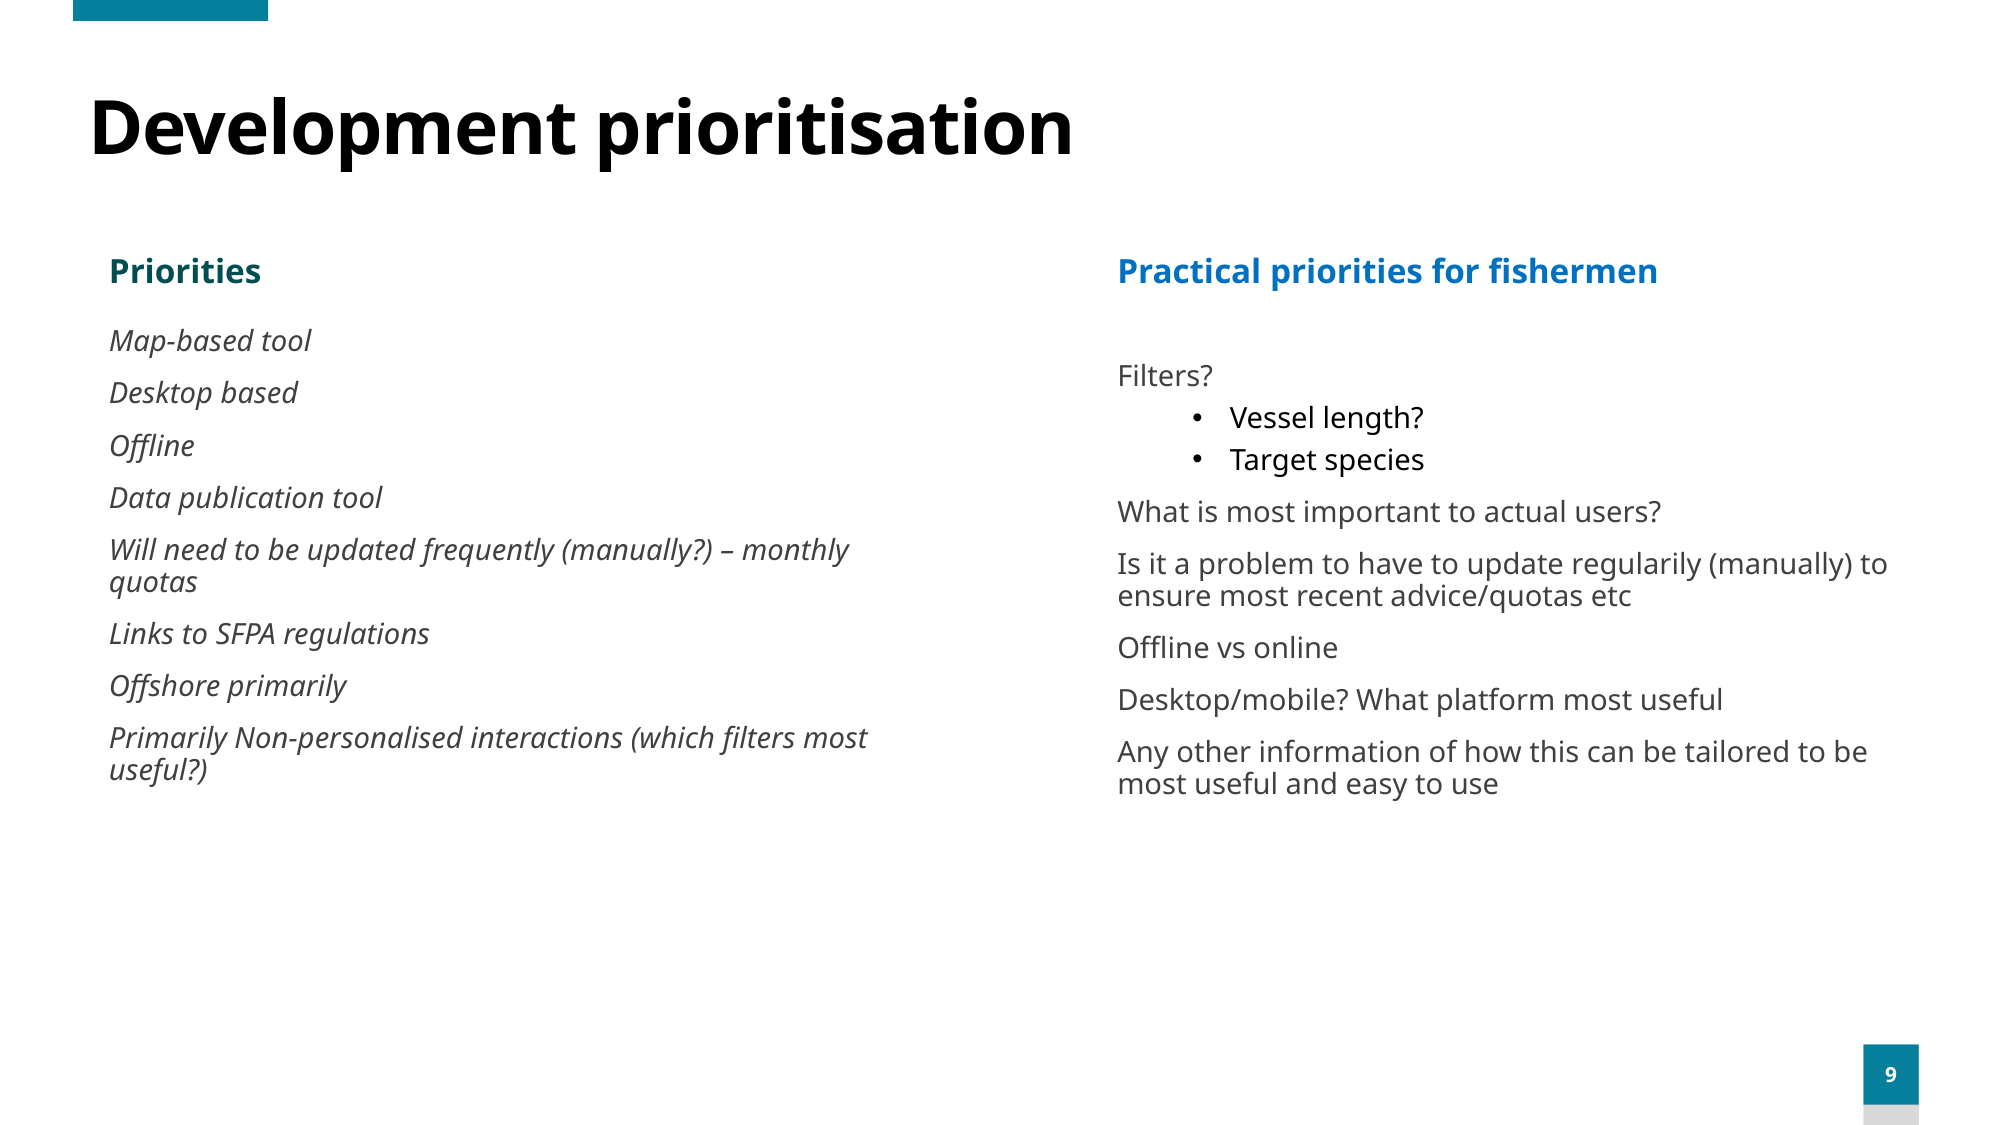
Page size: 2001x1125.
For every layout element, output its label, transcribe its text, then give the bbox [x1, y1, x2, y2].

title Development prioritisation [73, 82, 1907, 179]
text_box [1863, 1044, 1920, 1125]
text_box 9 [1863, 1044, 1919, 1105]
list Filters? Vessel length? Target species What is most important to actual users? Is it a problem to have to update regularily (manually) to ensure most recent advice/quotas etc Offline vs online Desktop/mobile? What platform most useful Any other information of how this can be tailored to be most useful and easy to use [1102, 353, 1907, 939]
list Priorities [93, 247, 898, 303]
list Practical priorities for fishermen [1102, 247, 1907, 303]
list Map-based tool Desktop based Offline Data publication tool Will need to be updated frequently (manually?) – monthly quotas Links to SFPA regulations Offshore primarily Primarily Non-personalised interactions (which filters most useful?) [93, 319, 898, 955]
